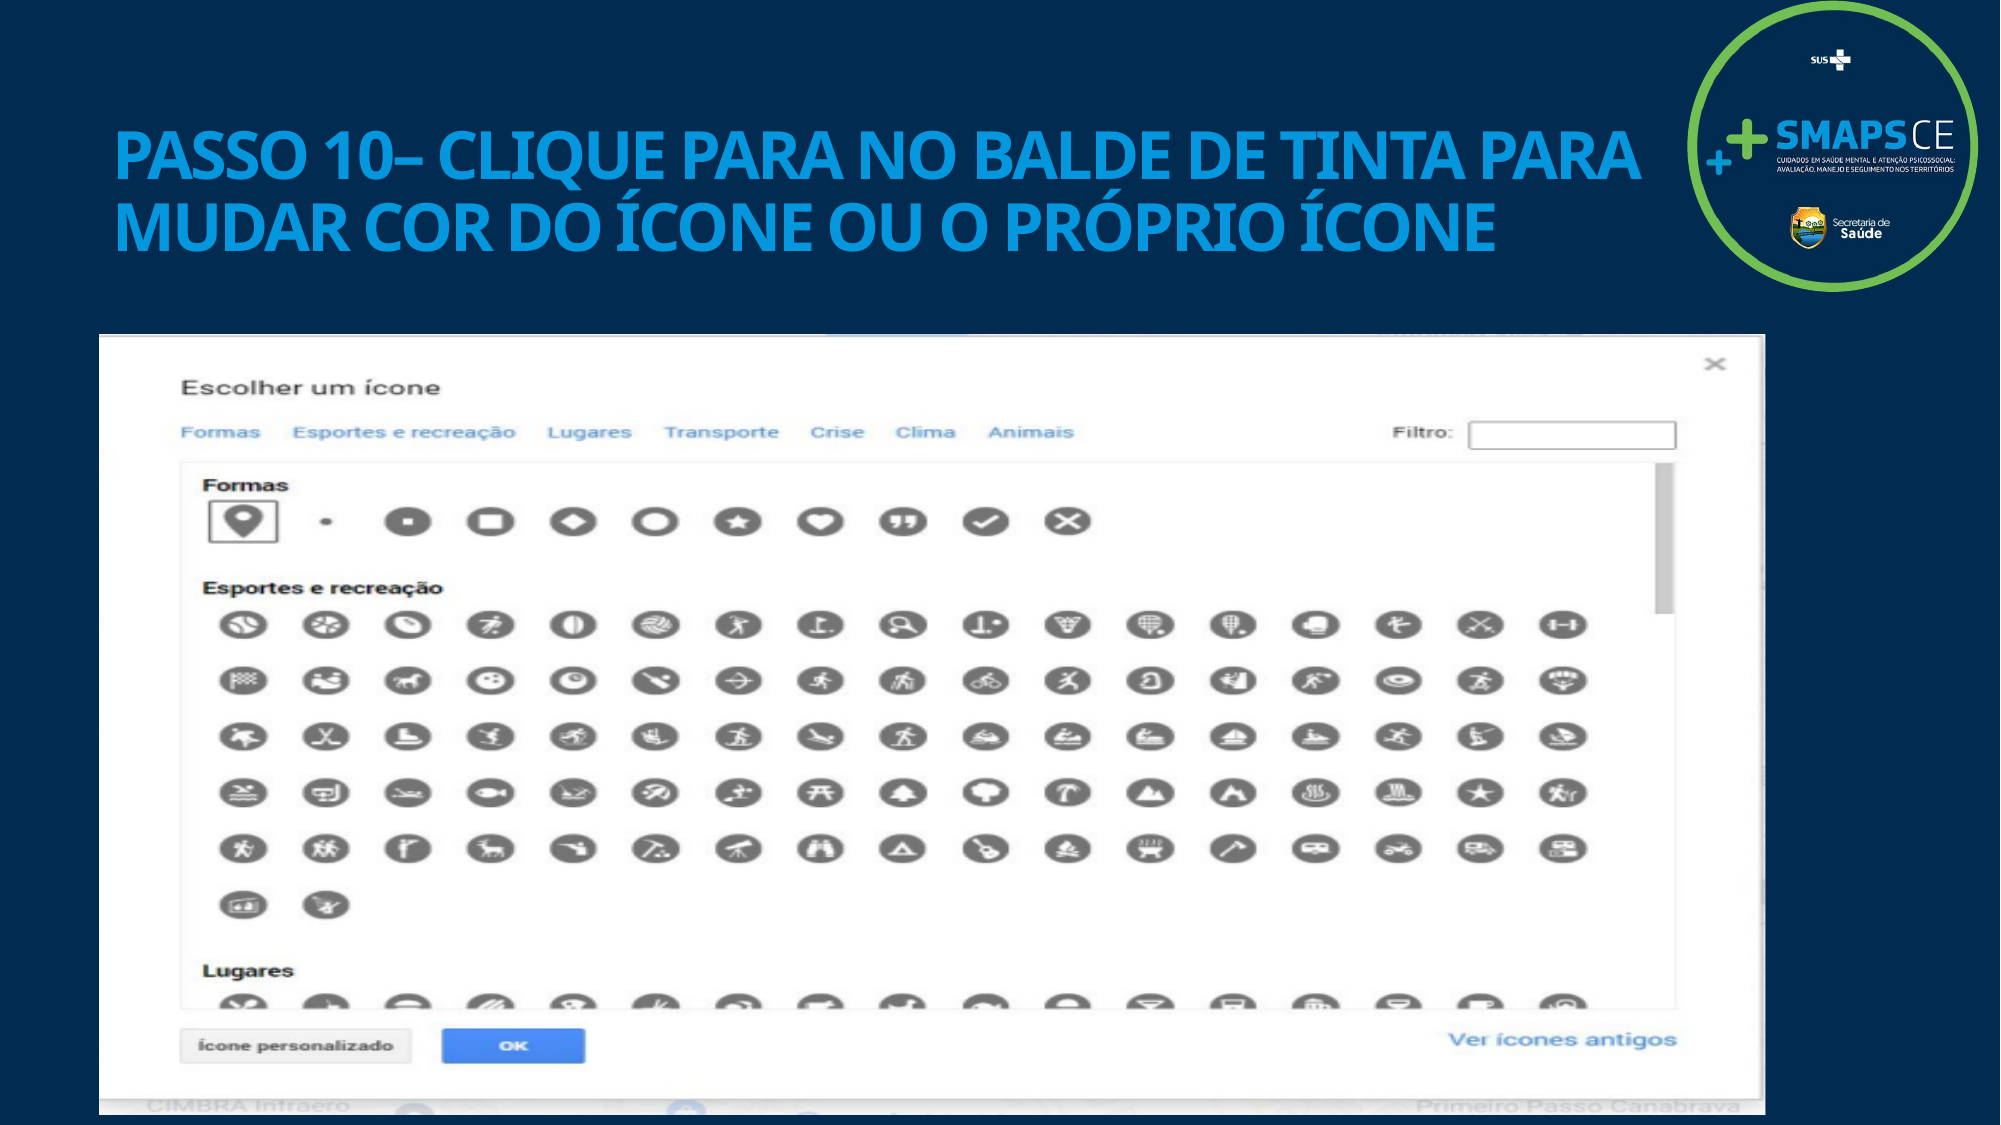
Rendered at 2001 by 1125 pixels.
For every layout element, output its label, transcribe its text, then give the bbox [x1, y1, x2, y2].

picture [1687, 0, 1979, 292]
picture [99, 334, 1766, 1115]
title Passo 10– clique para no balde de tinta para mudar cor do ícone ou o próprio ícone [112, 122, 1645, 194]
